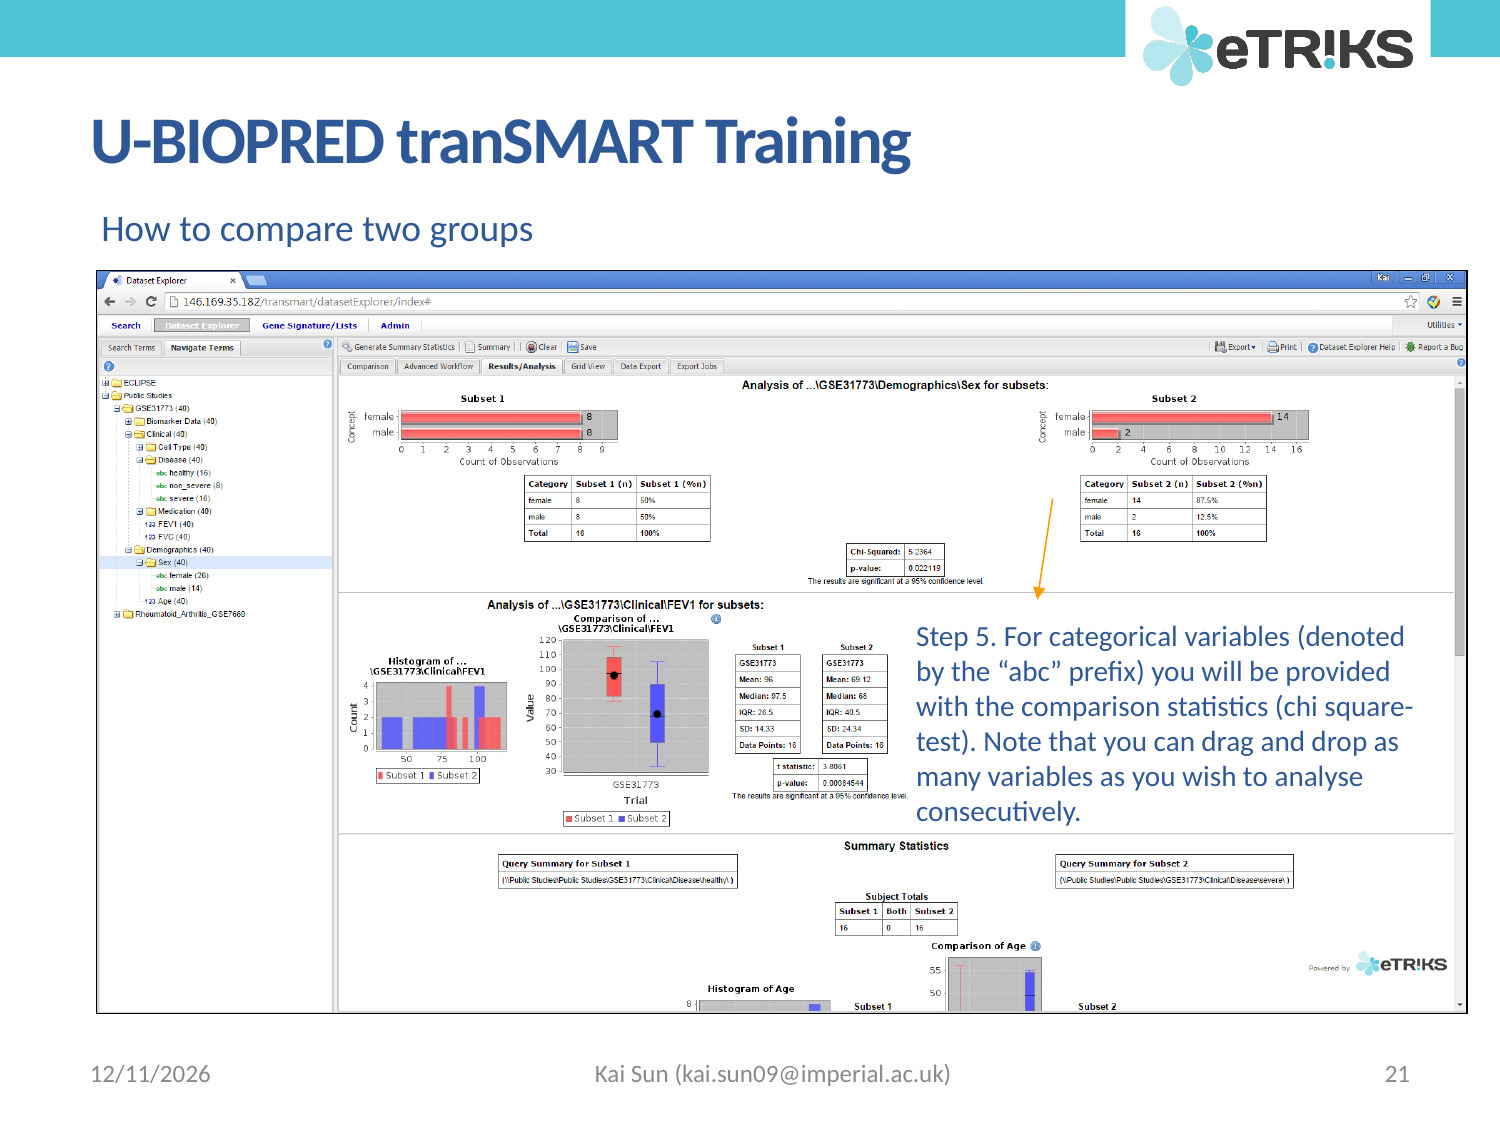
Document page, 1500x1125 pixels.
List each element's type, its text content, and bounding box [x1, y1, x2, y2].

text_box U-BIOPRED tranSMART Training [75, 55, 1426, 219]
picture [1143, 6, 1413, 55]
text_box How to compare two groups [86, 196, 550, 257]
text_box Kai Sun (kai.sun09@imperial.ac.uk) [371, 1042, 1074, 1103]
text_box 14/01/2015 [75, 1042, 371, 1103]
picture [97, 270, 1467, 1013]
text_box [1036, 498, 1053, 600]
text_box 21 [1074, 1042, 1425, 1103]
